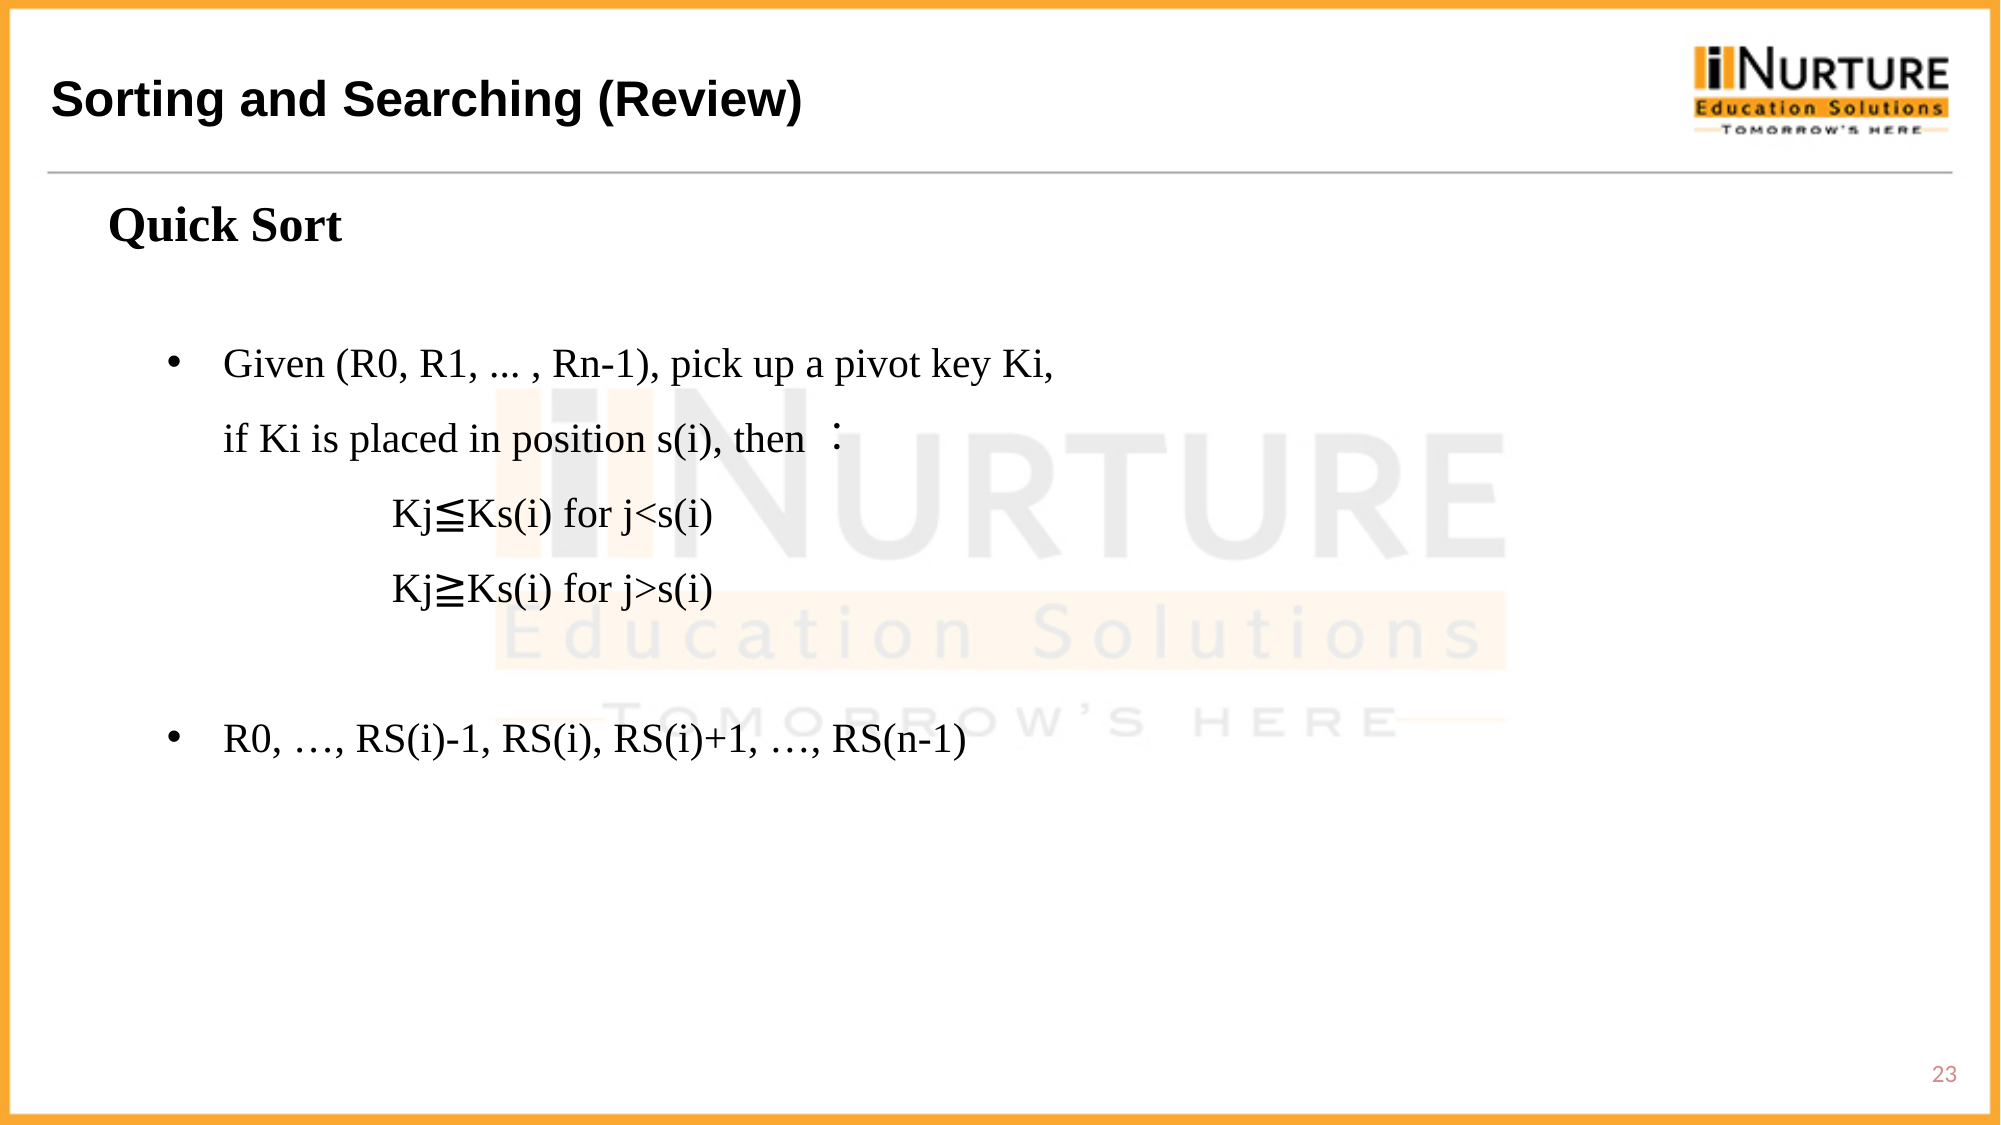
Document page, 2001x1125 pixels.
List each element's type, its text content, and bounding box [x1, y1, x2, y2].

text_box Sorting and Searching (Review) [33, 59, 1716, 134]
picture [0, 0, 2001, 1125]
text_box Quick Sort Given (R0, R1, ... , Rn-1), pick up a pivot key Ki, if Ki is placed in position s(i), then︰ Kj≦Ks(i) for j<s(i) Kj≧Ks(i) for j>s(i) R0, …, RS(i)-1, RS(i), RS(i)+1, …, RS(n-1) [33, 183, 1902, 844]
slide_number 23 [1901, 1042, 1973, 1103]
